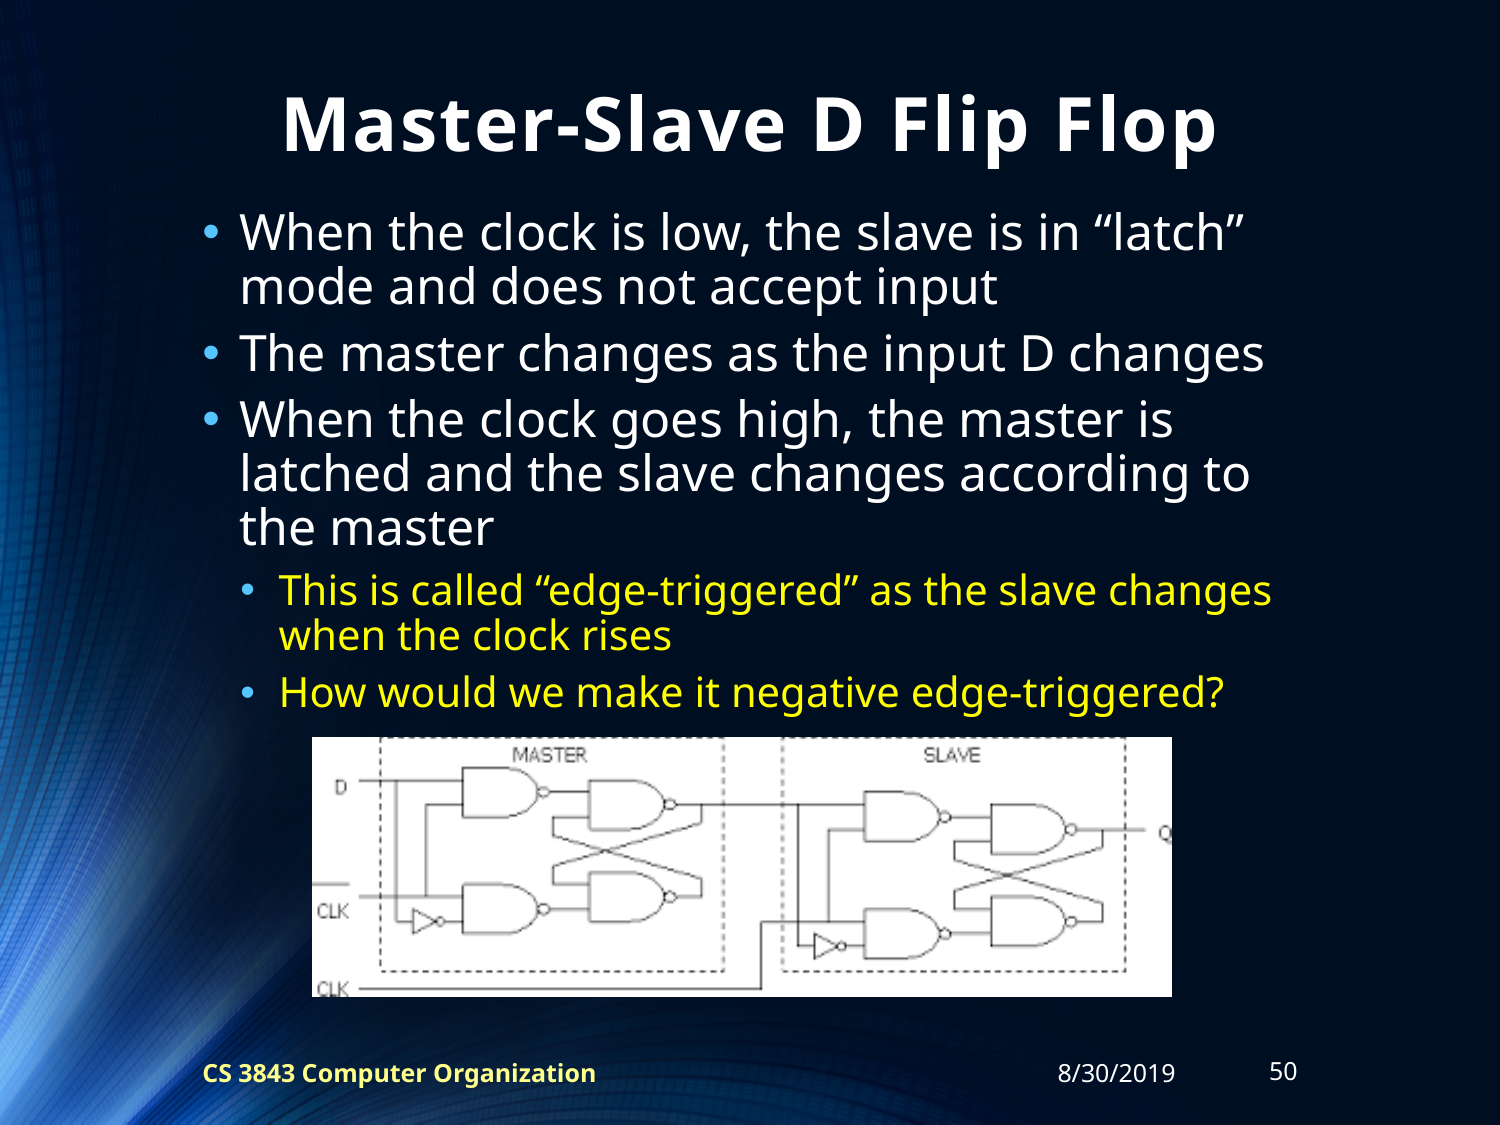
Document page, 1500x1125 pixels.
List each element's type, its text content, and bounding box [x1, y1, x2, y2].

title Master-Slave D Flip Flop [187, 62, 1313, 175]
slide_number 50 [1209, 1050, 1313, 1096]
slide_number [1012, 1050, 1191, 1096]
list When the clock is low, the slave is in “latch” mode and does not accept input The master changes as the input D changes When the clock goes high, the master is latched and the slave changes according to the master This is called “edge-triggered” as the slave changes when the clock rises How would we make it negative edge-triggered? [187, 200, 1312, 1013]
footer CS 3843 Computer Organization [187, 1050, 994, 1096]
picture [0, 0, 1500, 1125]
